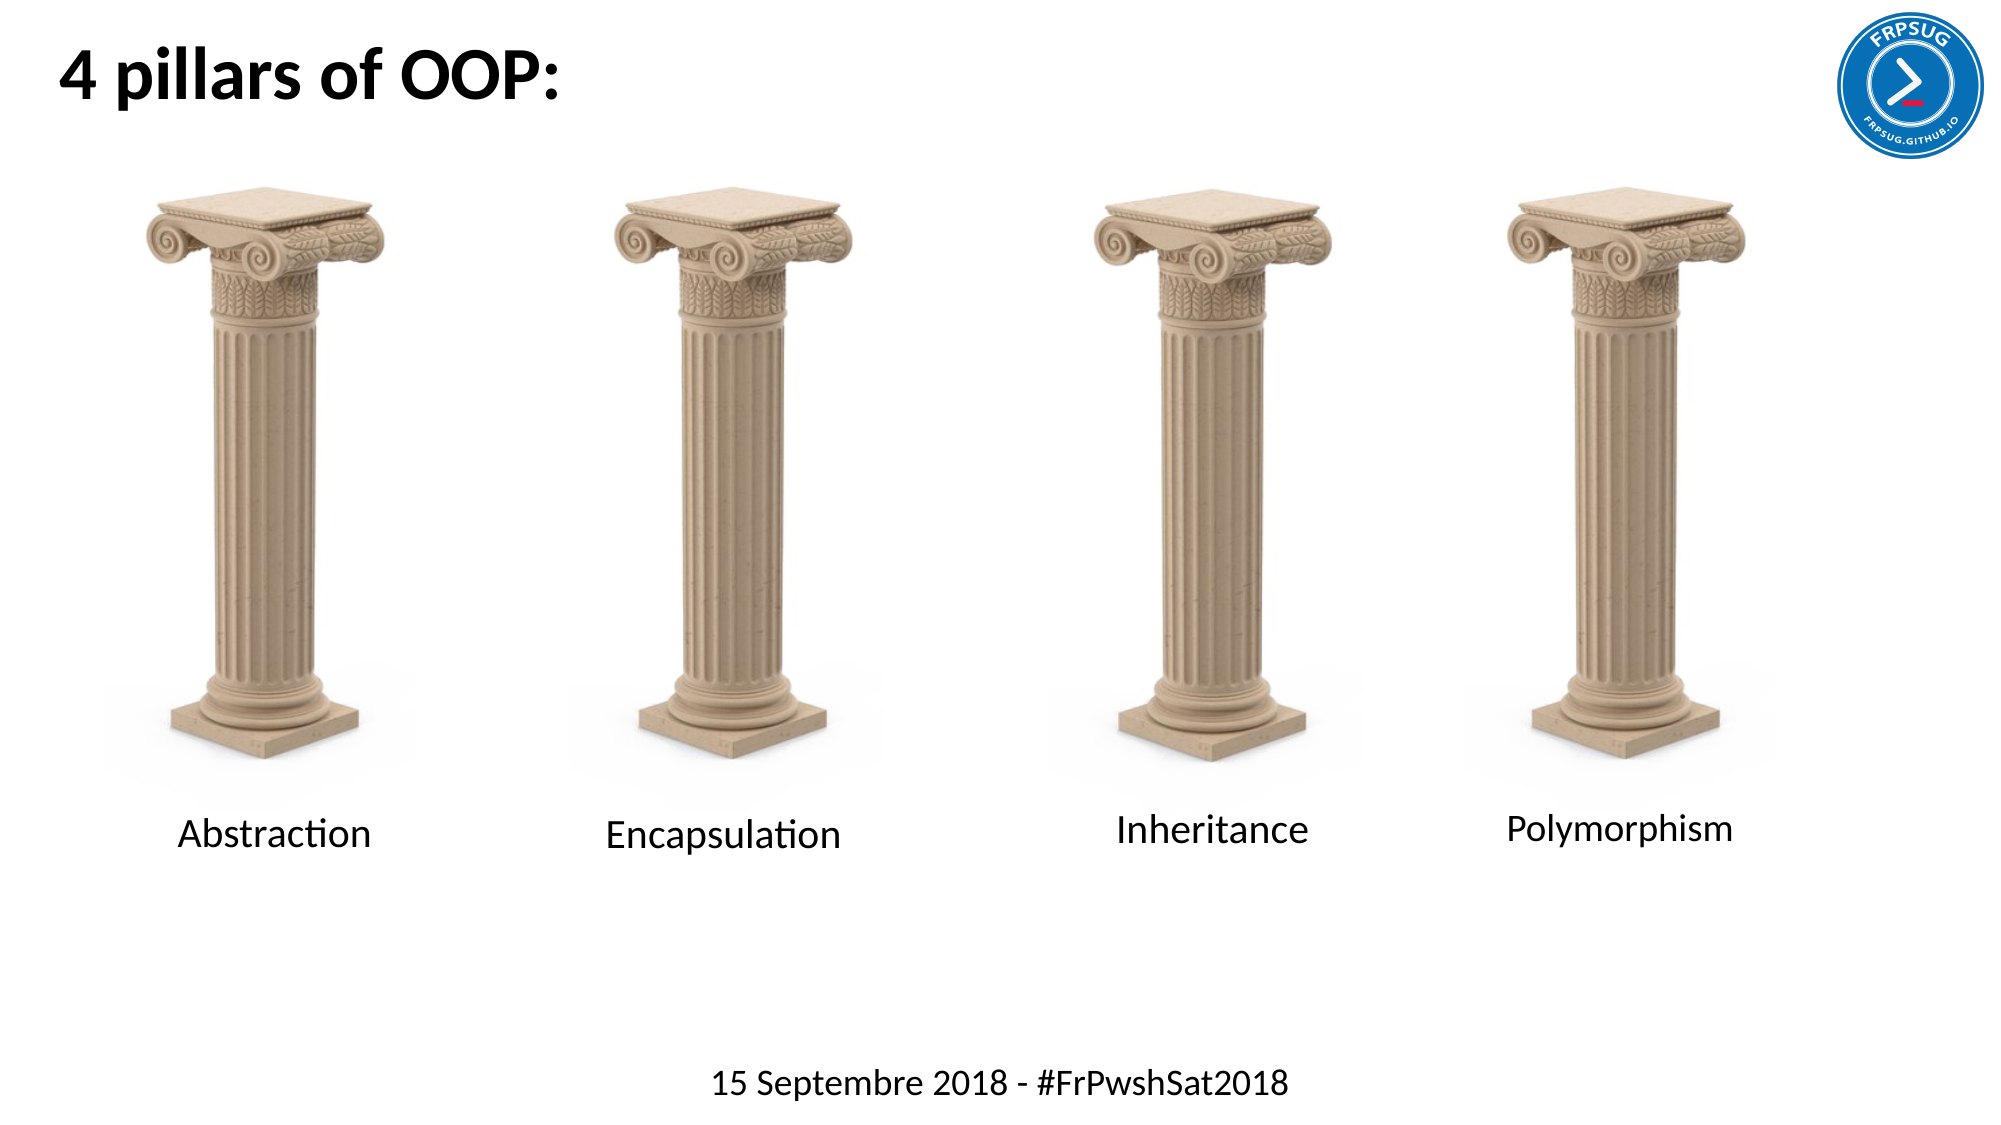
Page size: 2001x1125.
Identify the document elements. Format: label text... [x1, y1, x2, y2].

text_box 15 Septembre 2018 - #FrPwshSat2018 [0, 1049, 2000, 1125]
picture [1049, 122, 1365, 829]
picture [1462, 120, 1778, 826]
text_box Encapsulation [578, 826, 870, 892]
text_box Inheritance [1067, 829, 1359, 888]
text_box 4 pillars of OOP: [44, 16, 1748, 122]
text_box Polymorphism [1474, 826, 1766, 888]
picture [1836, 11, 1985, 160]
picture [569, 120, 885, 826]
picture [102, 120, 417, 826]
list Abstraction [129, 804, 421, 892]
